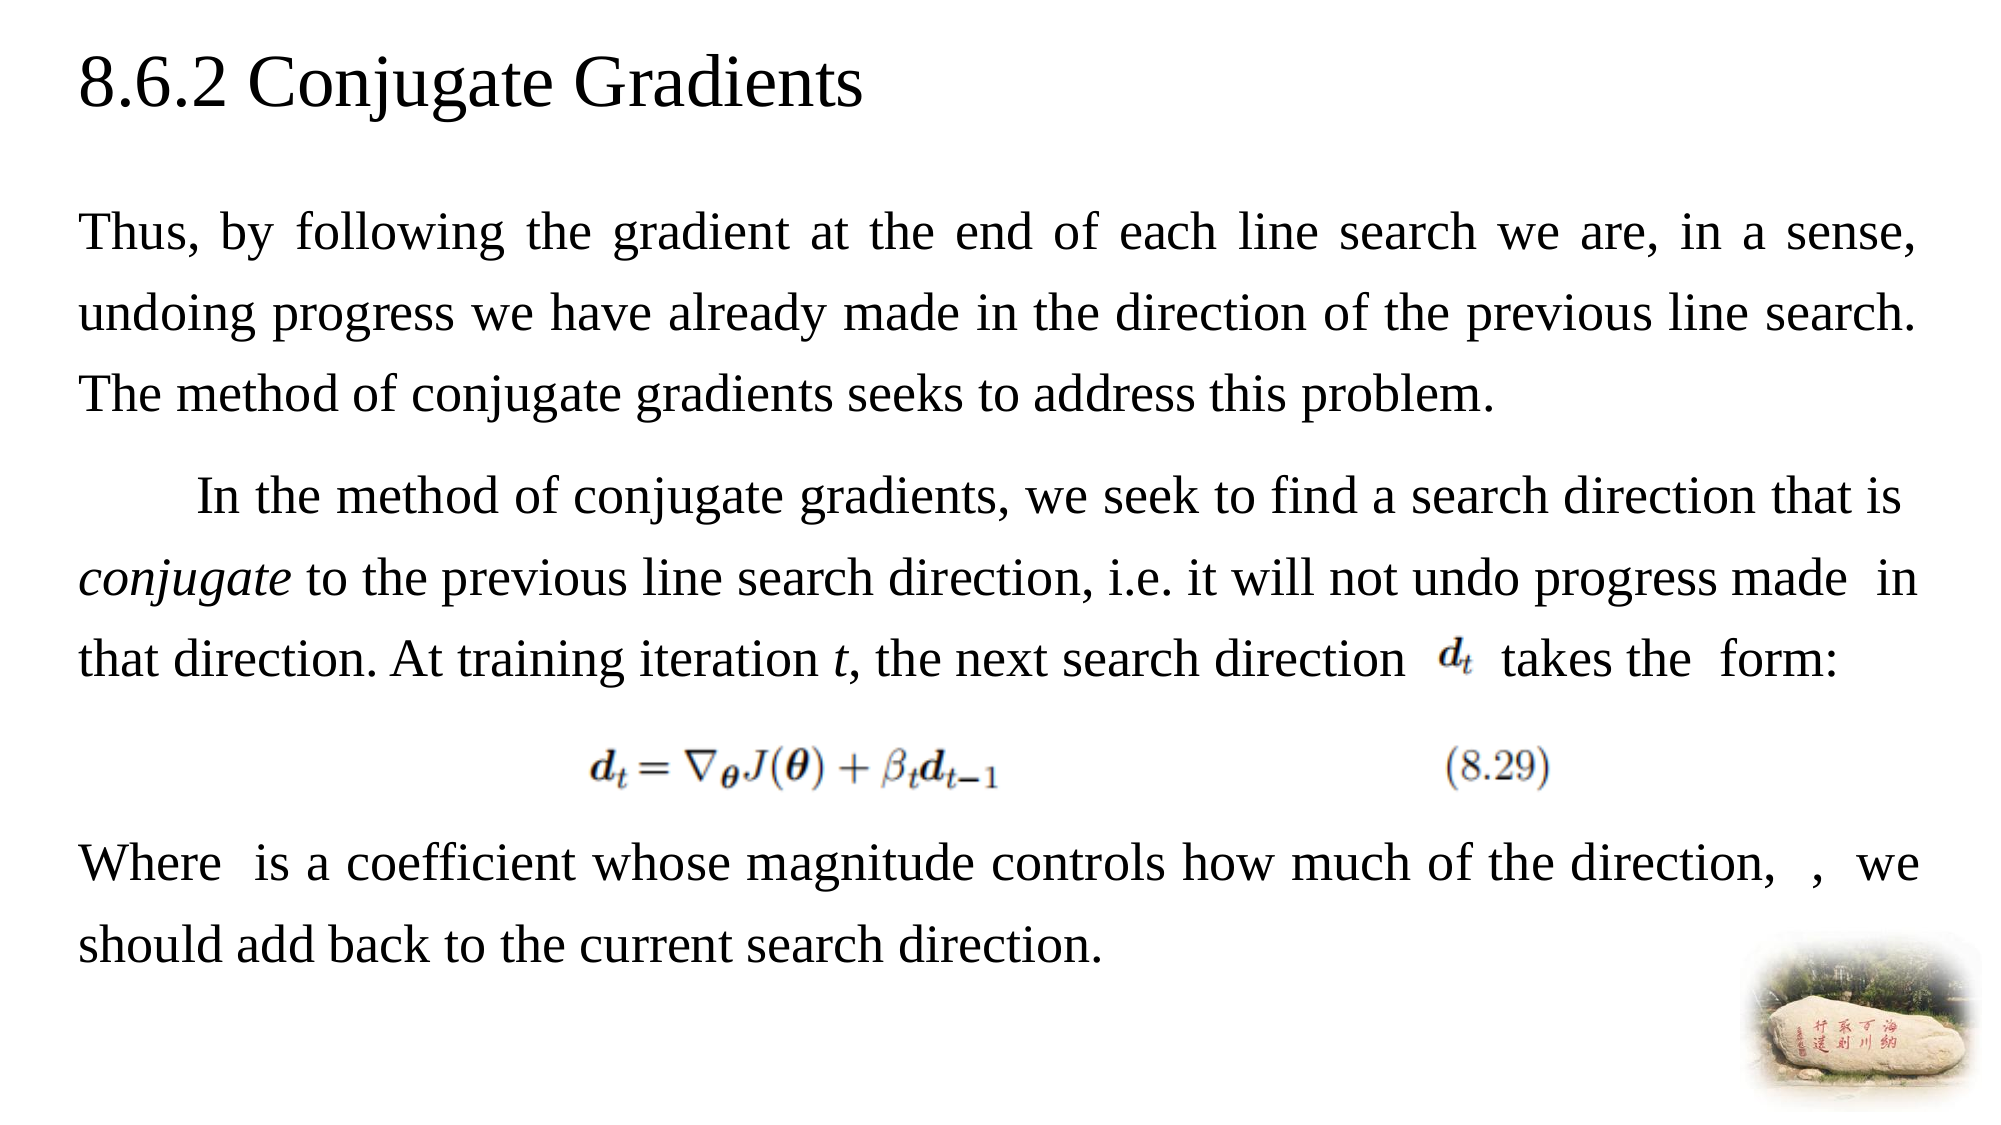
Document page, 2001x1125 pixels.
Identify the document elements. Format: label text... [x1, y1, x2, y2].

title 8.6.2 Conjugate Gradients [63, 21, 1936, 142]
picture [1740, 927, 1985, 1112]
picture [527, 698, 1567, 820]
picture [1434, 634, 1490, 682]
